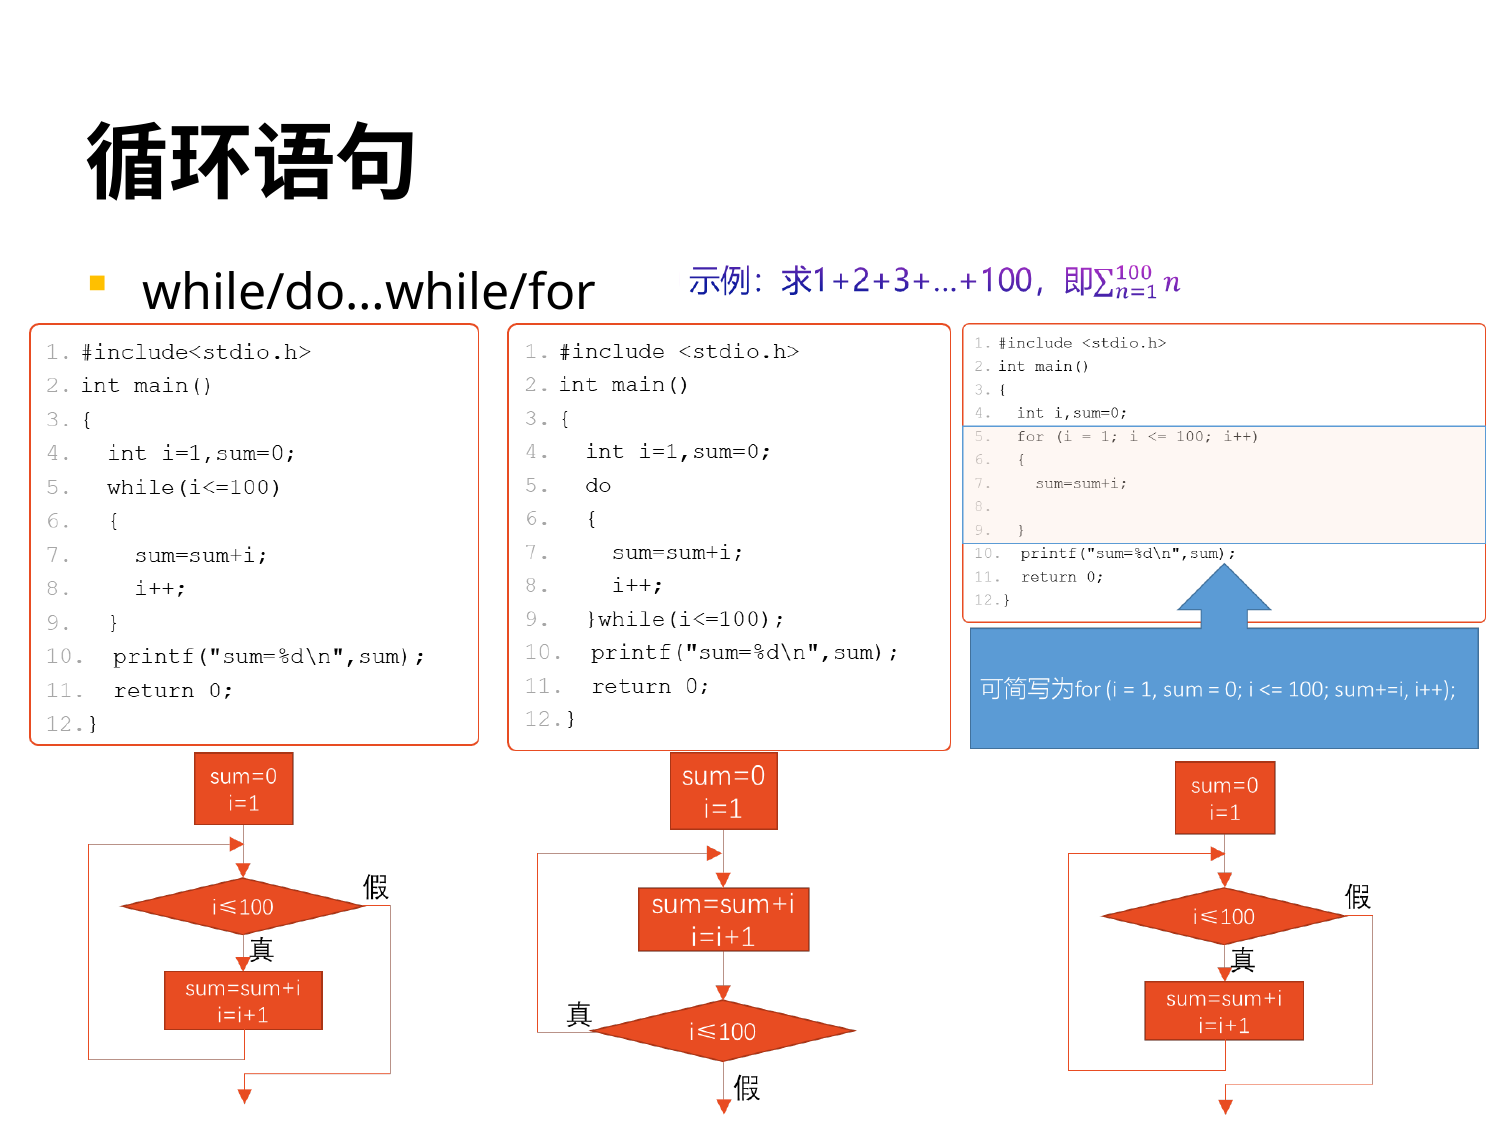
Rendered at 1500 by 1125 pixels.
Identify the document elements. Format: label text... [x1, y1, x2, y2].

picture [962, 323, 1486, 749]
picture [1068, 761, 1388, 1125]
list while/do…while/for [70, 251, 1430, 1034]
picture [507, 323, 951, 1125]
picture [29, 323, 479, 1119]
title 循环语句 [70, 70, 1421, 219]
picture [679, 243, 1188, 312]
